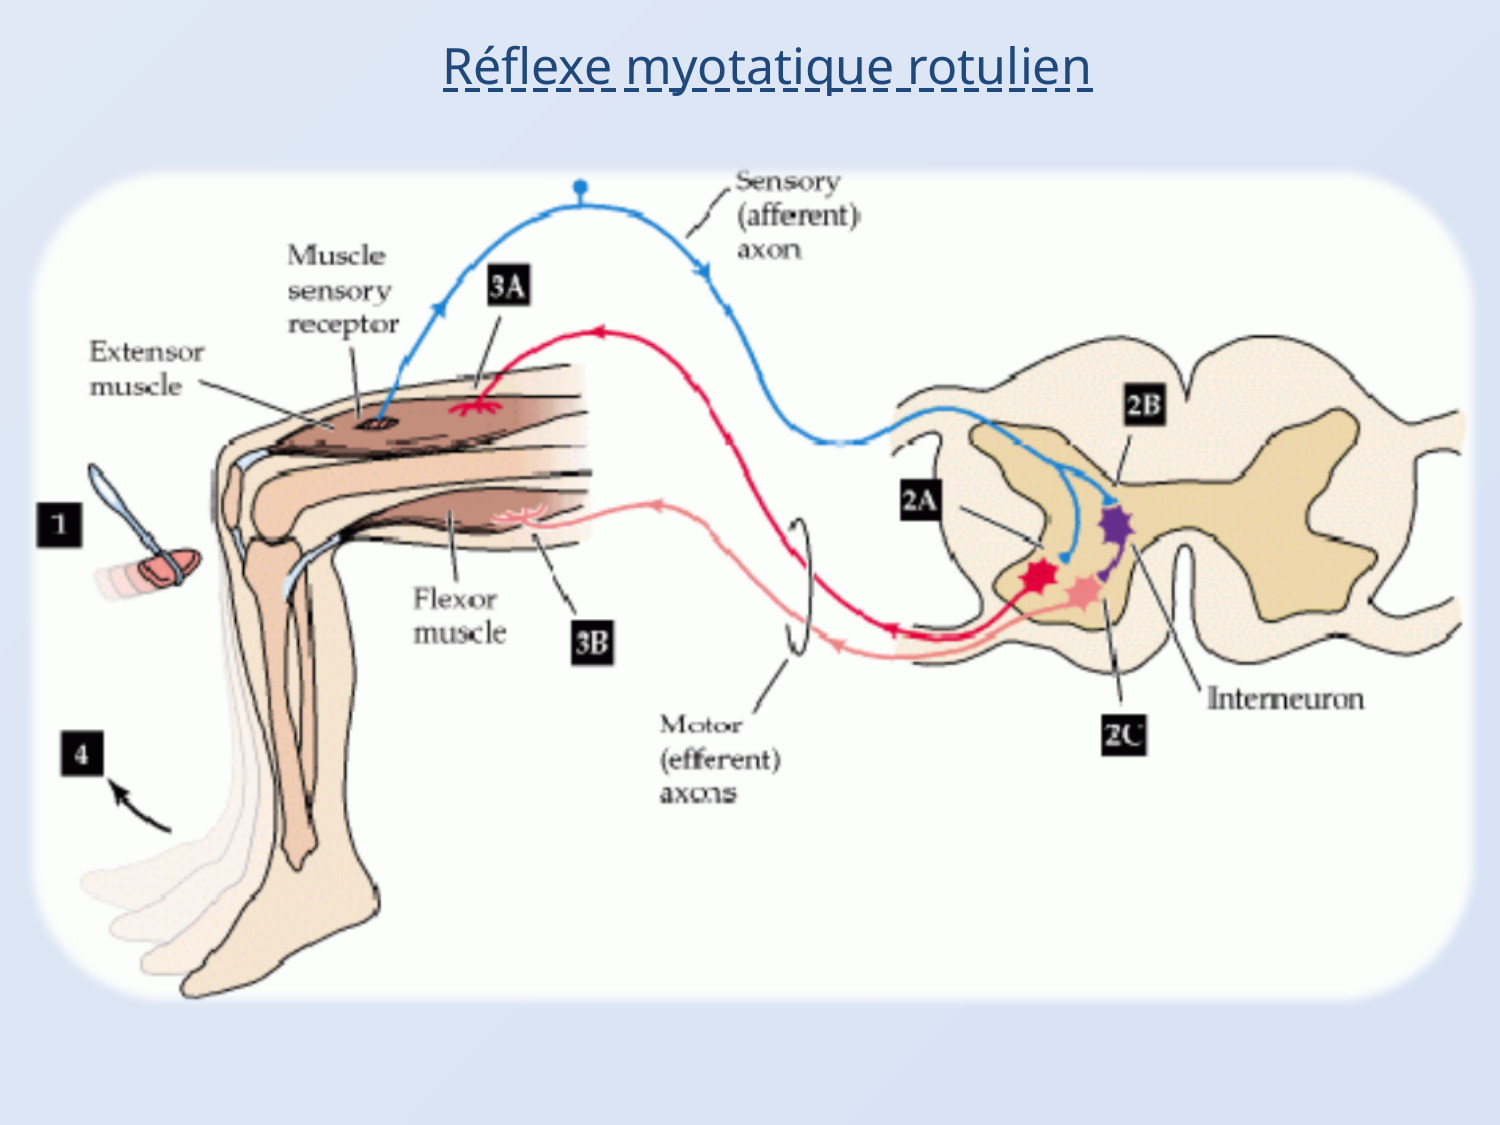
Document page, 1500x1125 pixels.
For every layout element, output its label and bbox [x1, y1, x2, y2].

picture [23, 163, 1483, 1010]
